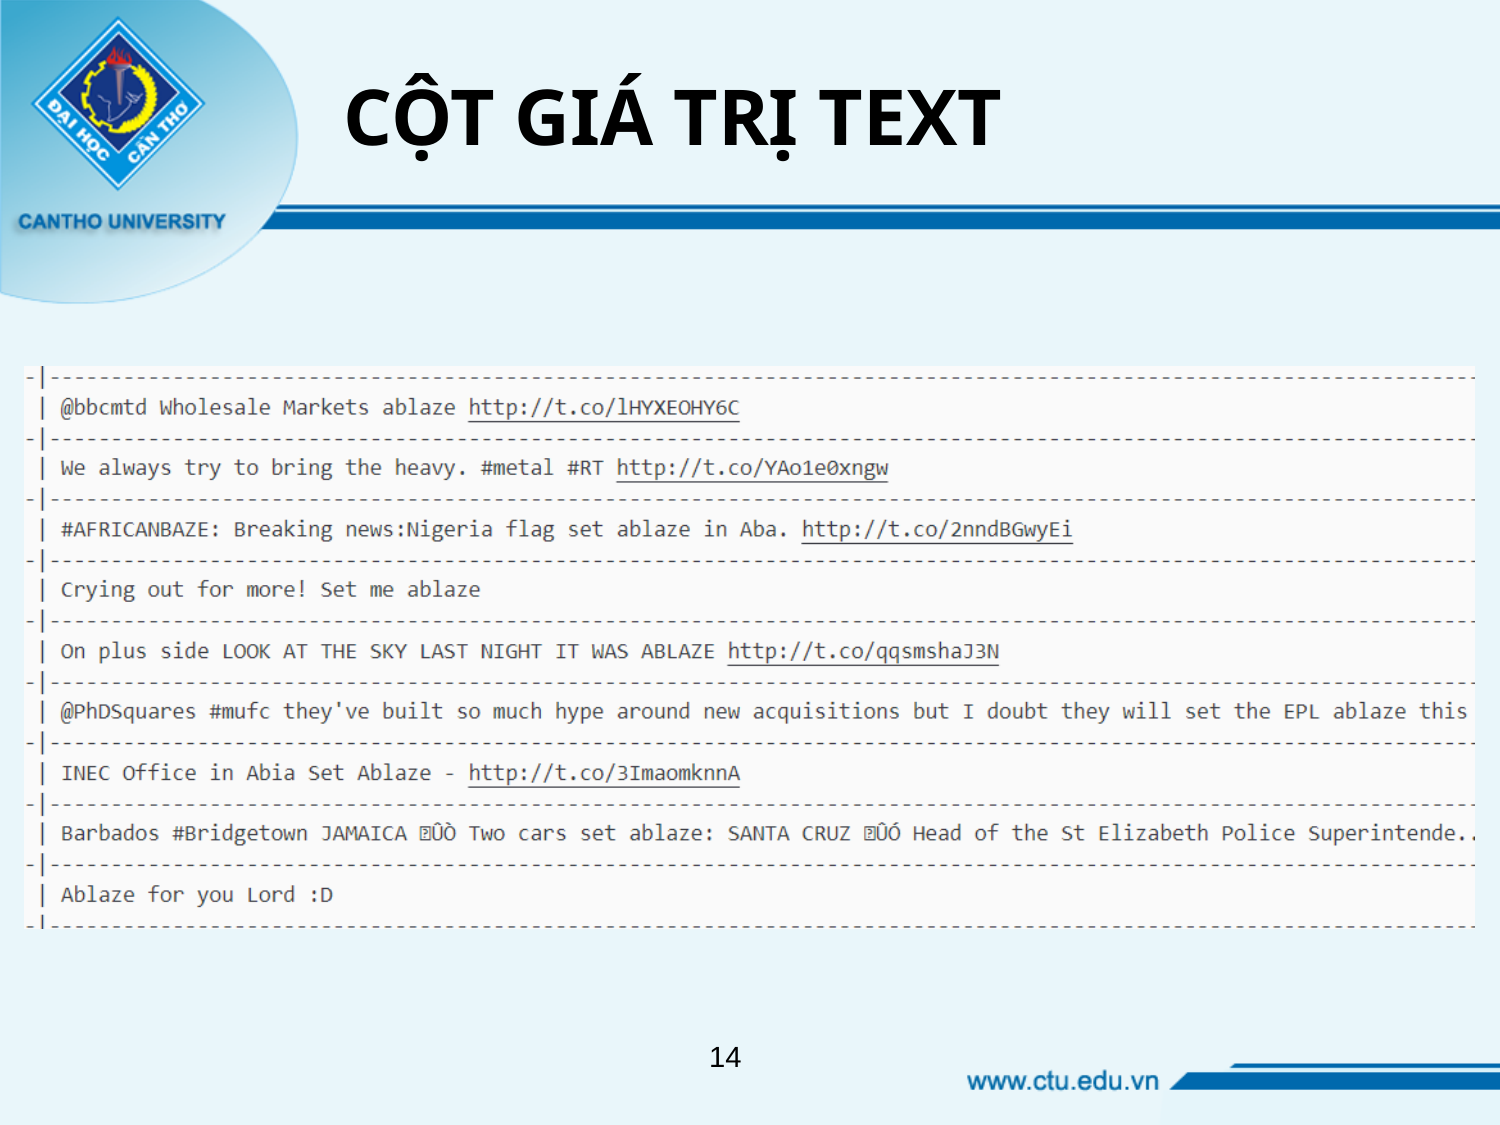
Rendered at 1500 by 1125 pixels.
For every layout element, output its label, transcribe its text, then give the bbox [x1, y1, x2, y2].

slide_number ‹#› [406, 1031, 757, 1122]
picture [0, 0, 1500, 1125]
text_box CỘT GIÁ TRỊ TEXT [253, 53, 1452, 177]
